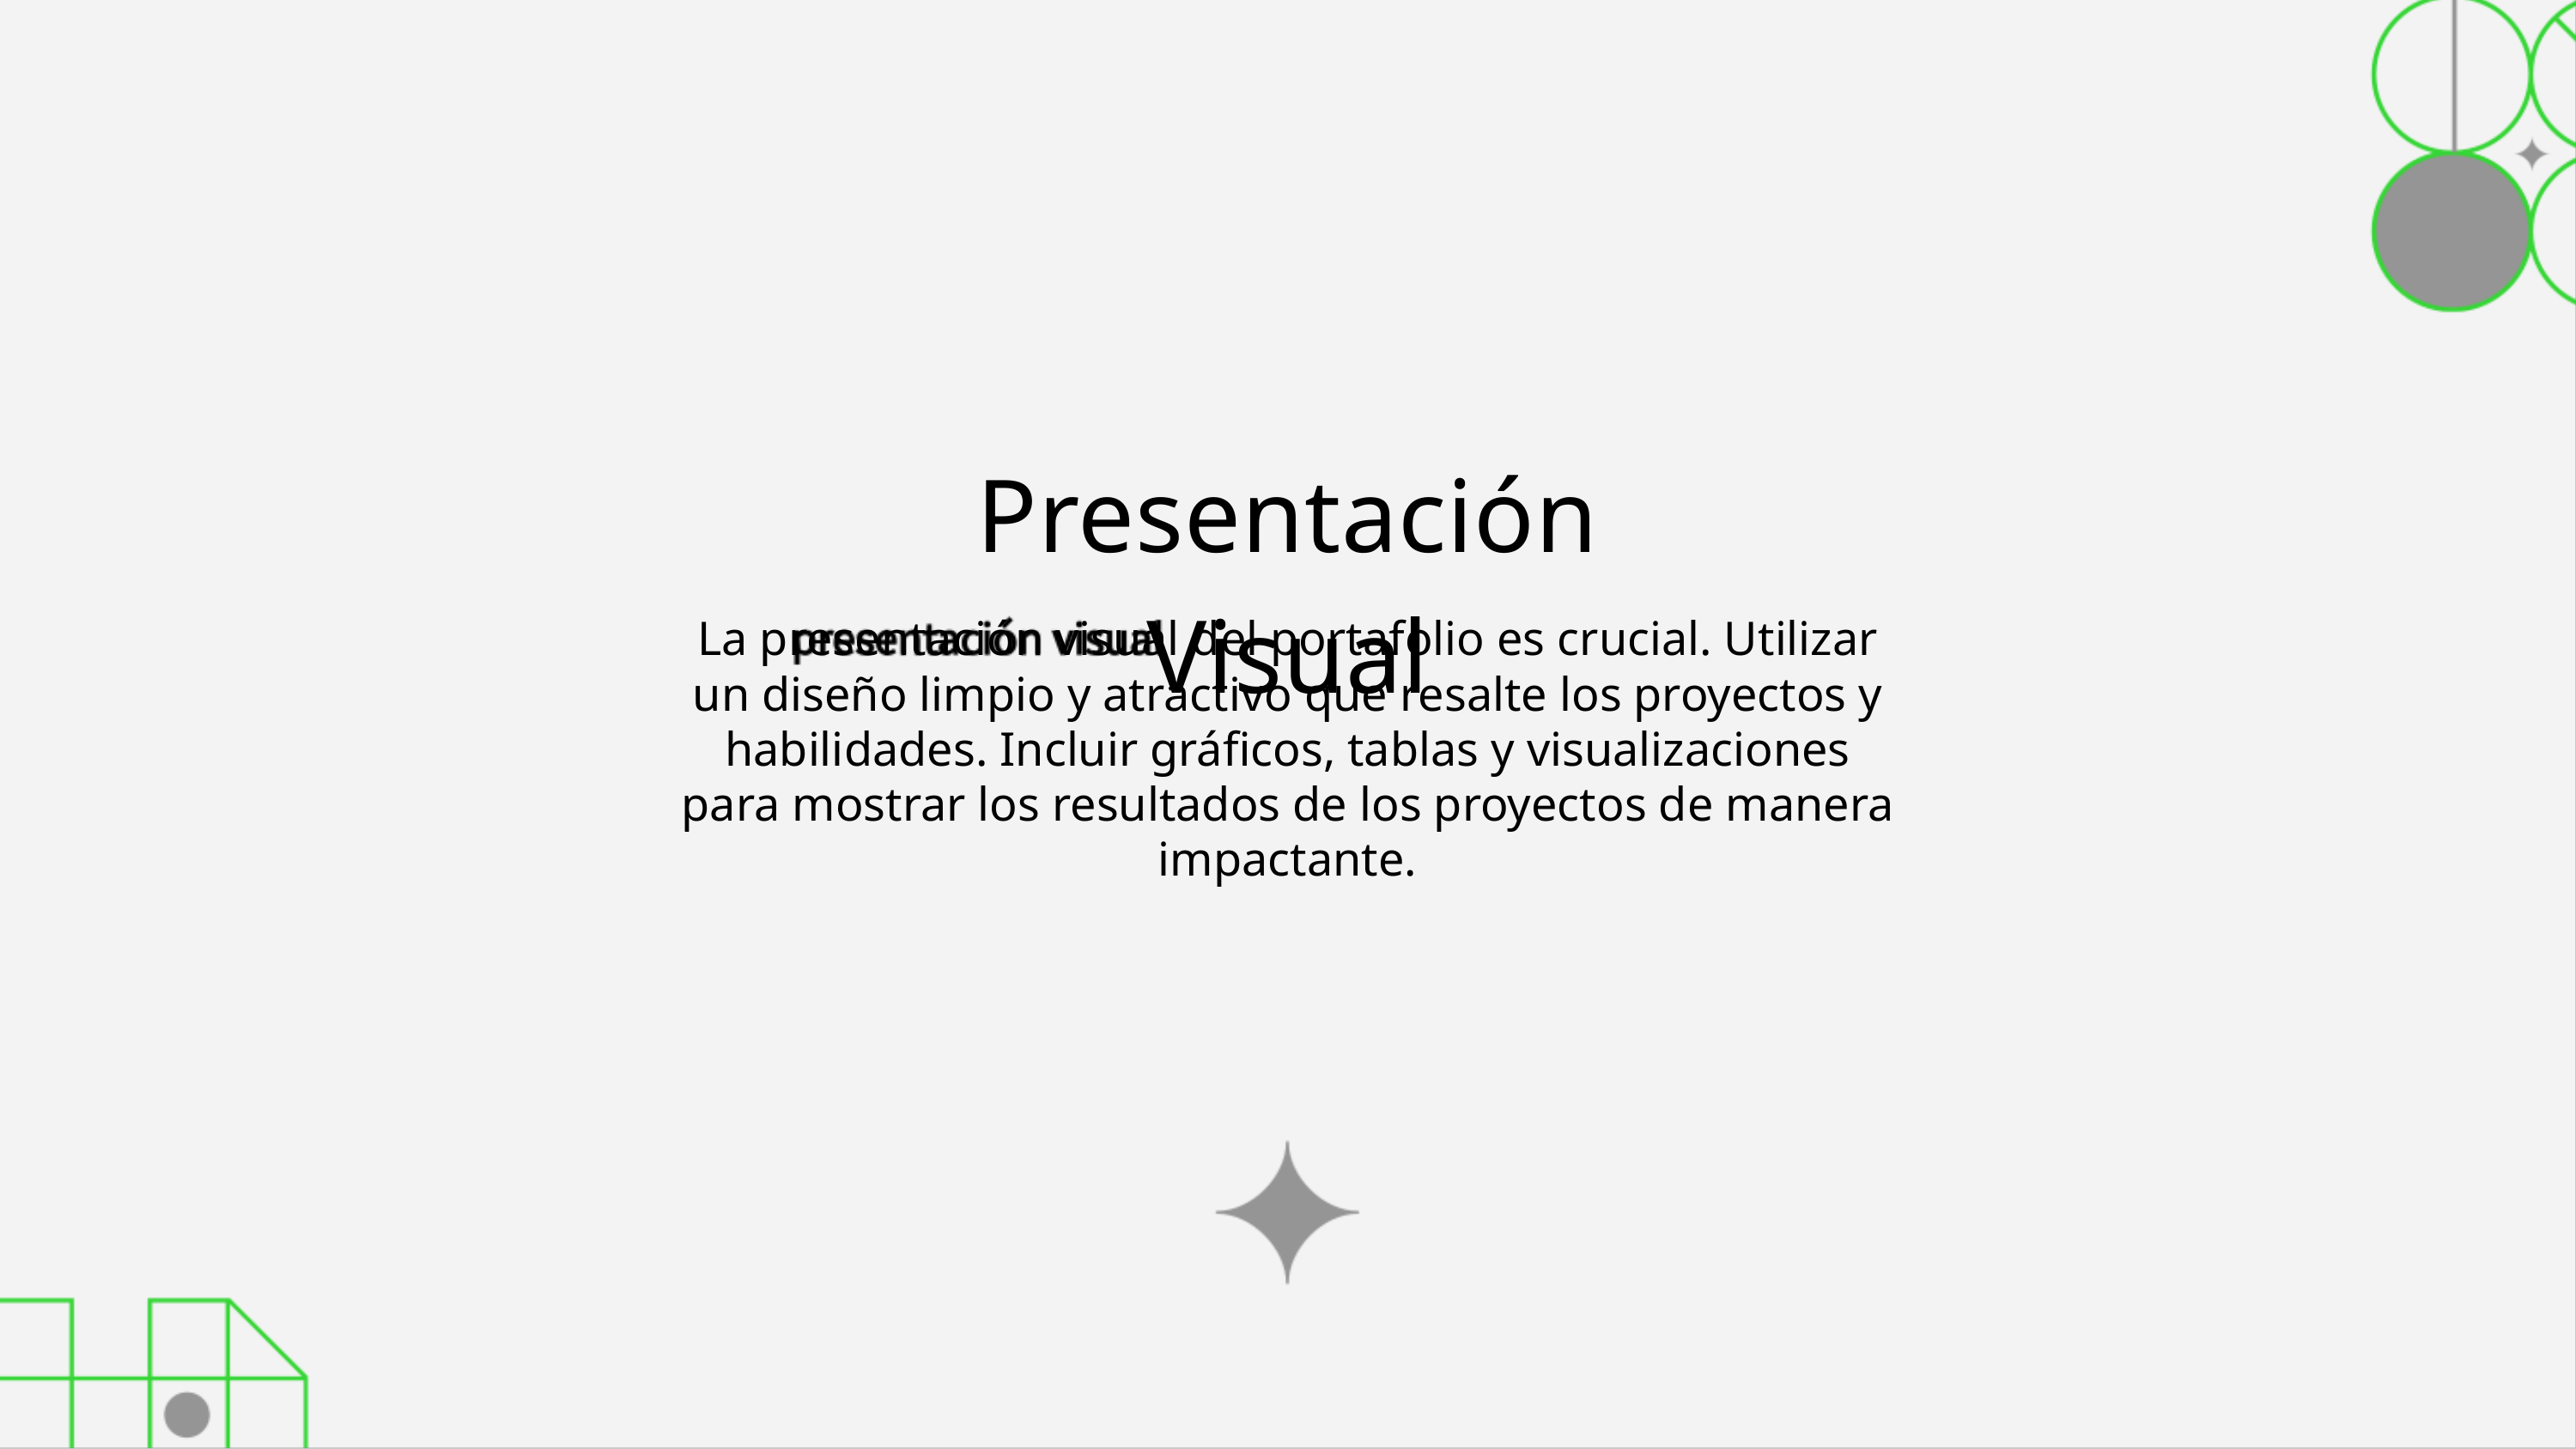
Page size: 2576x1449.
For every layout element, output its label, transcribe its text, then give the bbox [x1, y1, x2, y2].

text_box [0, 0, 2576, 1449]
text_box La presentación visual del portafolio es crucial. Utilizar un diseño limpio y atractivo que resalte los proyectos y habilidades. Incluir gráﬁcos, tablas y visualizaciones para mostrar los resultados de los proyectos de manera impactante. [671, 609, 1905, 886]
text_box Presentación Visual [922, 432, 1654, 714]
